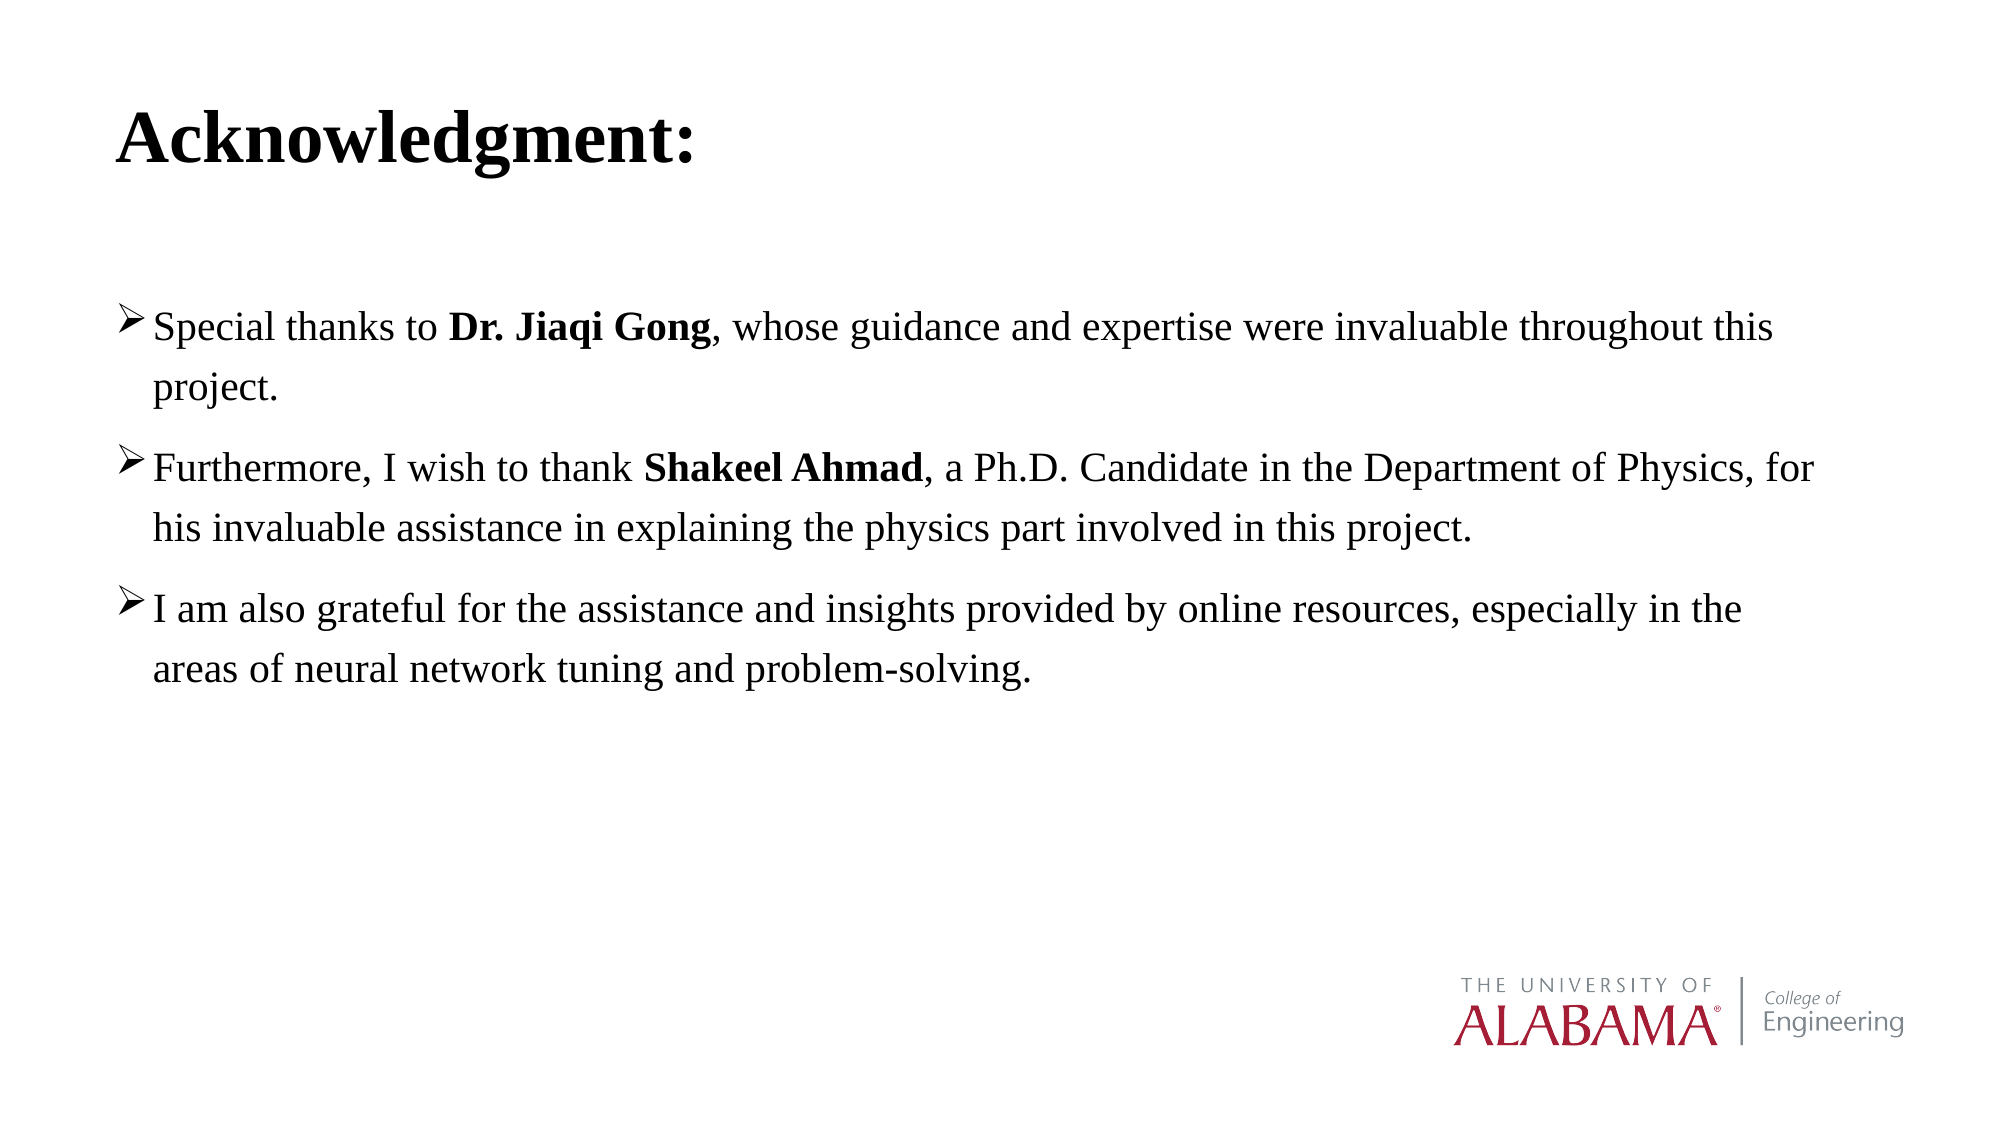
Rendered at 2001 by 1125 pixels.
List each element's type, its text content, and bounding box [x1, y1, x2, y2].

picture [1453, 977, 1903, 1046]
title Acknowledgment: [100, 90, 1849, 276]
list Special thanks to Dr. Jiaqi Gong, whose guidance and expertise were invaluable throughout this project. Furthermore, I wish to thank Shakeel Ahmad, a Ph.D. Candidate in the Department of Physics, for his invaluable assistance in explaining the physics part involved in this project. I am also grateful for the assistance and insights provided by online resources, especially in the areas of neural network tuning and problem-solving. [100, 281, 1849, 1035]
